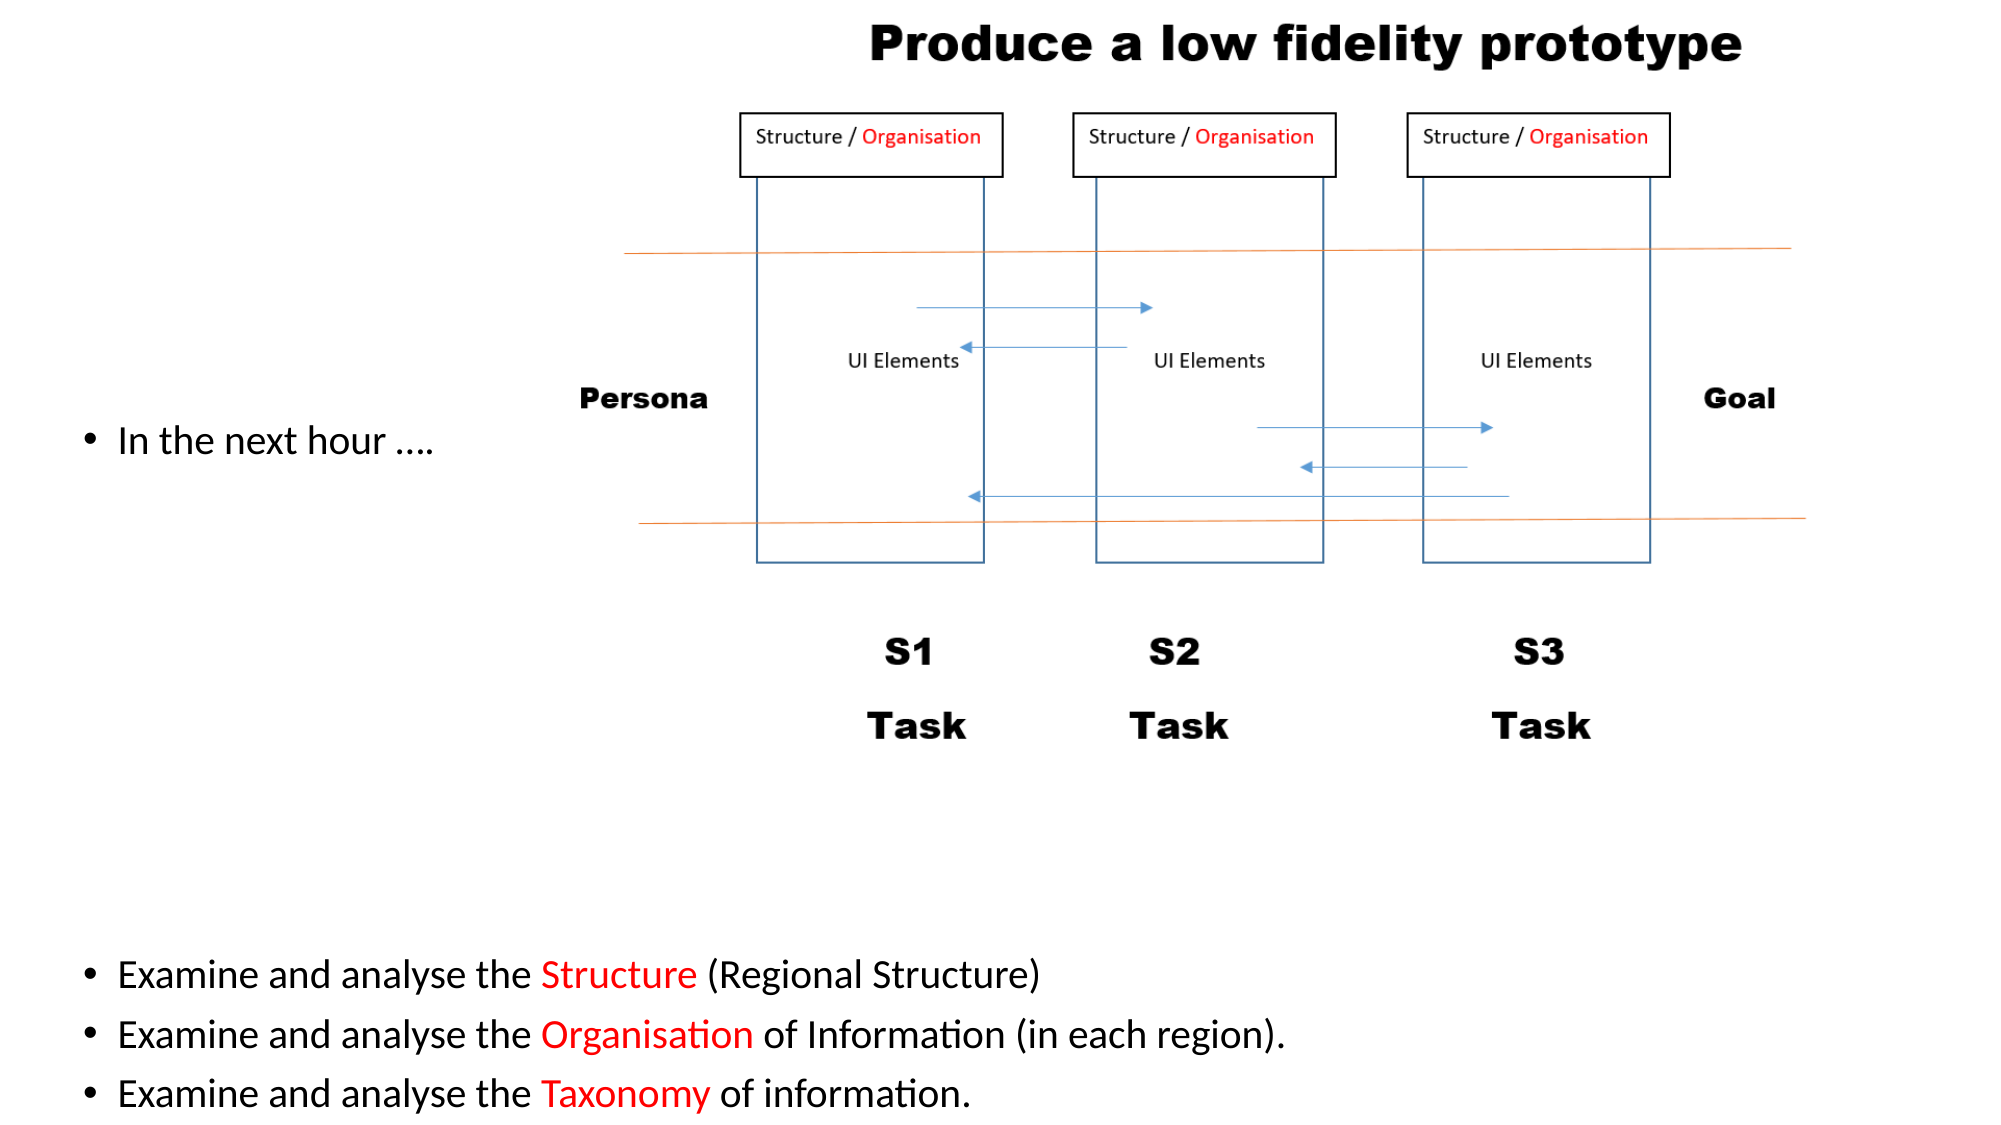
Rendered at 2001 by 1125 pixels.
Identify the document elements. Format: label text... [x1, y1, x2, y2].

picture [528, 7, 1899, 768]
list In the next hour …. Examine and analyse the Structure (Regional Structure) Examine and analyse the Organisation of Information (in each region). Examine and analyse the Taxonomy of information. [68, 411, 1794, 1125]
